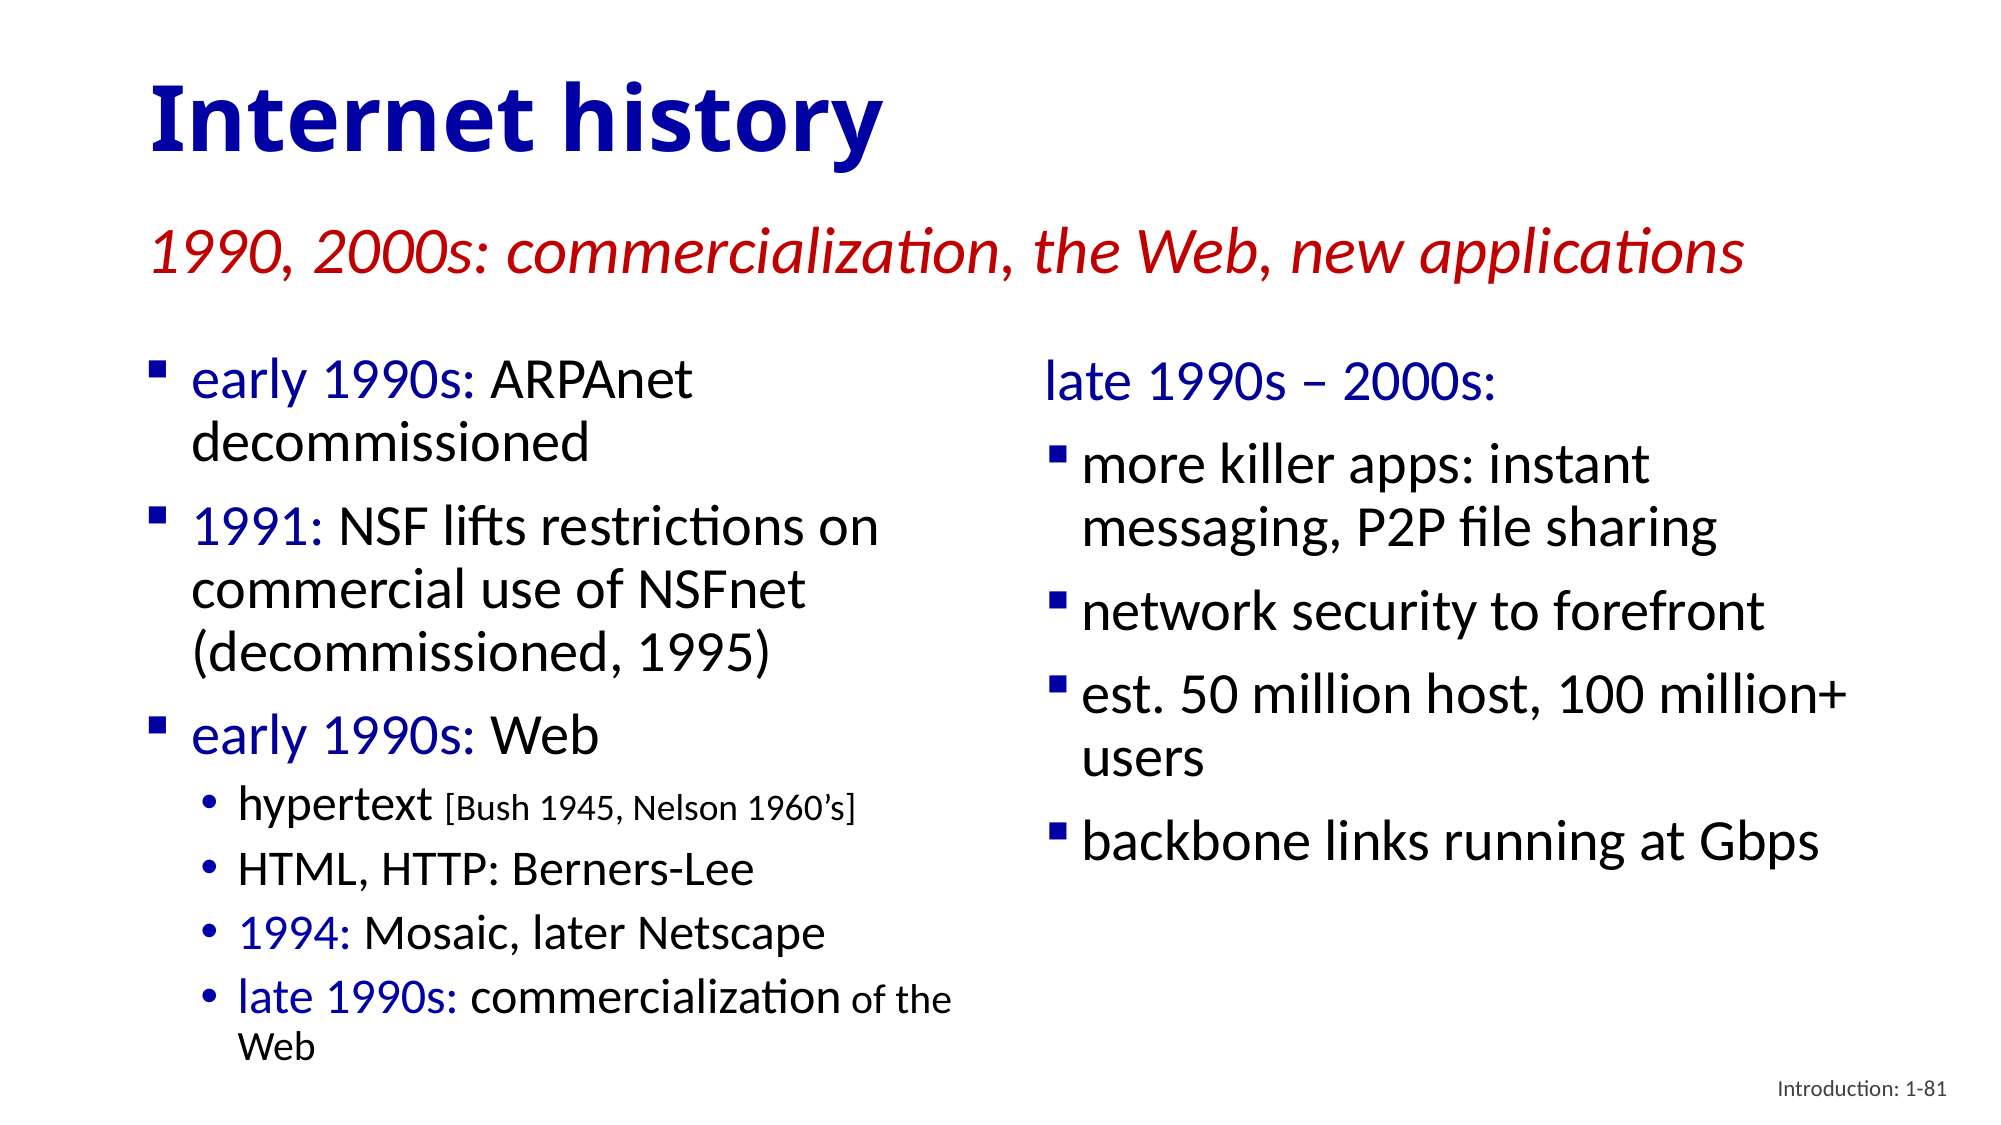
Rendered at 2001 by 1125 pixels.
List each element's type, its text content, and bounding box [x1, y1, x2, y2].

text_box early 1990s: ARPAnet decommissioned 1991: NSF lifts restrictions on commercial use of NSFnet (decommissioned, 1995) early 1990s: Web hypertext [Bush 1945, Nelson 1960’s] HTML, HTTP: Berners-Lee 1994: Mosaic, later Netscape late 1990s: commercialization of the Web [129, 341, 1045, 1115]
title Internet history [135, 47, 1861, 195]
text_box late 1990s – 2000s: more killer apps: instant messaging, P2P file sharing network security to forefront est. 50 million host, 100 million+ users backbone links running at Gbps [1008, 342, 1924, 1055]
text_box 1990, 2000s: commercialization, the Web, new applications [131, 199, 1762, 294]
slide_number Introduction: 1-81 [1512, 1056, 1963, 1117]
